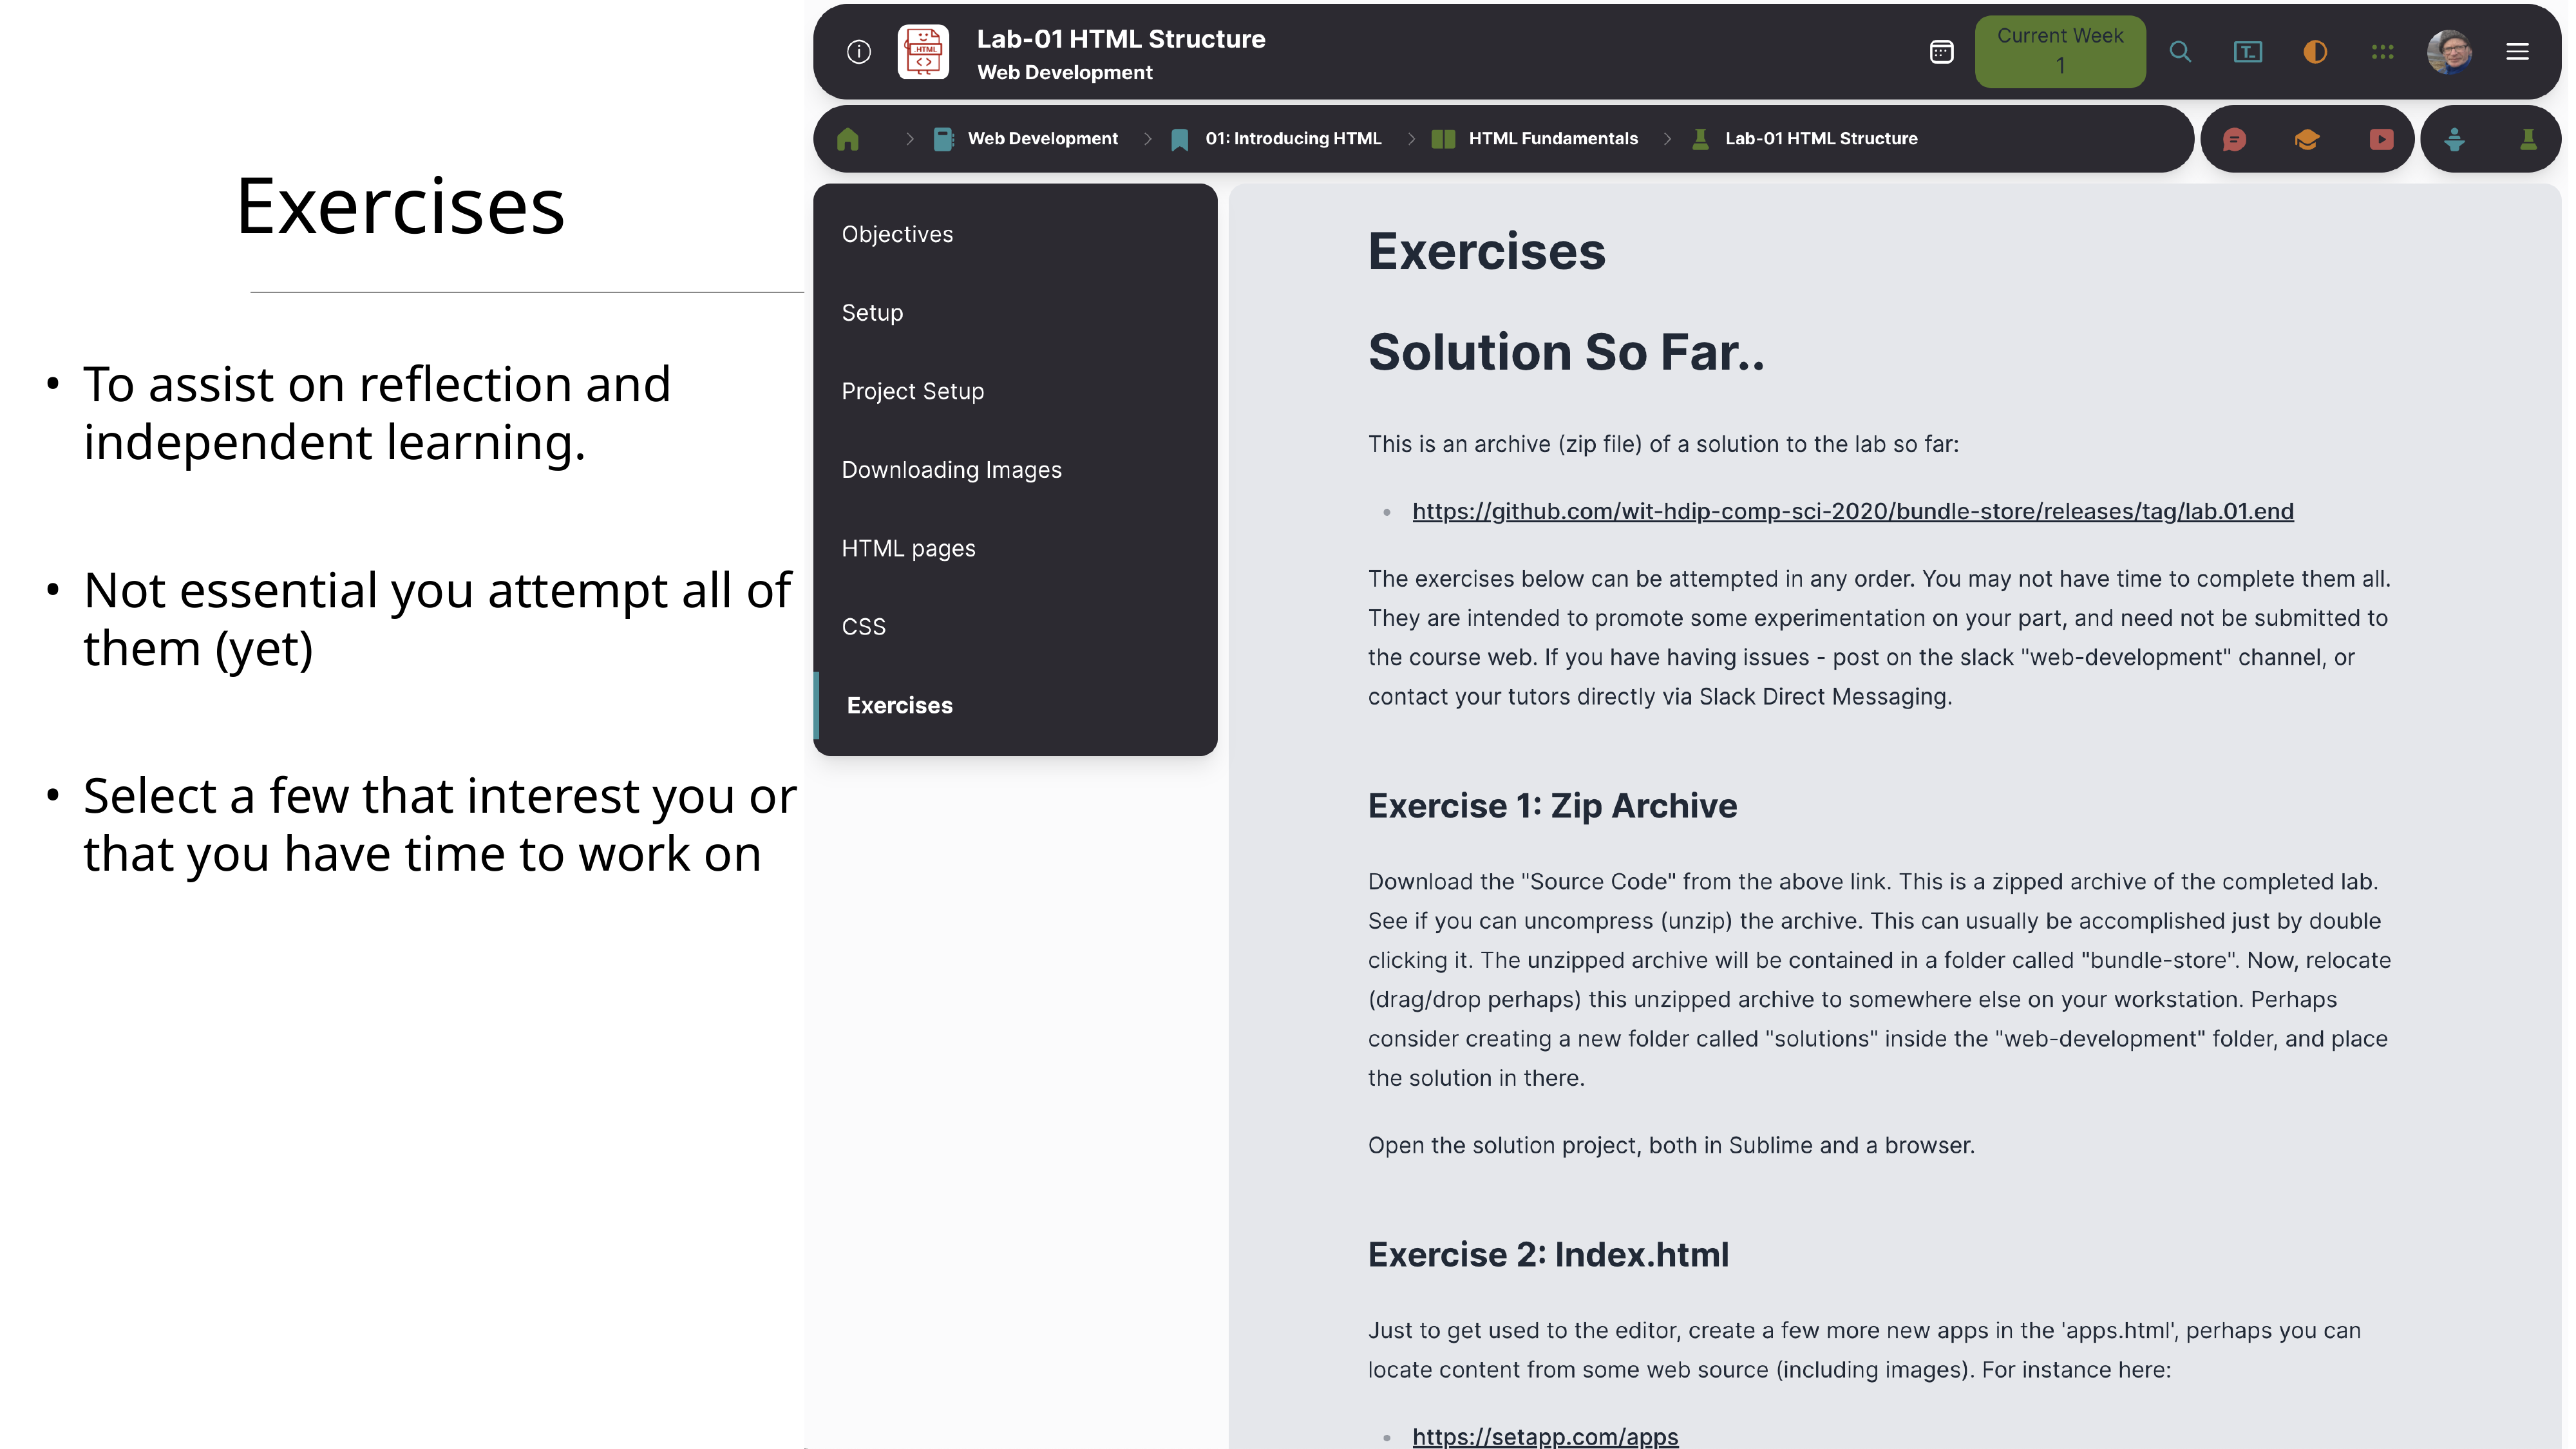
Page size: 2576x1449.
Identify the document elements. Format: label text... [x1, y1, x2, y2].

title Exercises [225, 48, 804, 257]
list To assist on reflection and independent learning. Not essential you attempt all of them (yet) Select a few that interest you or that you have time to work on [36, 345, 804, 1321]
picture [804, 0, 2568, 1449]
